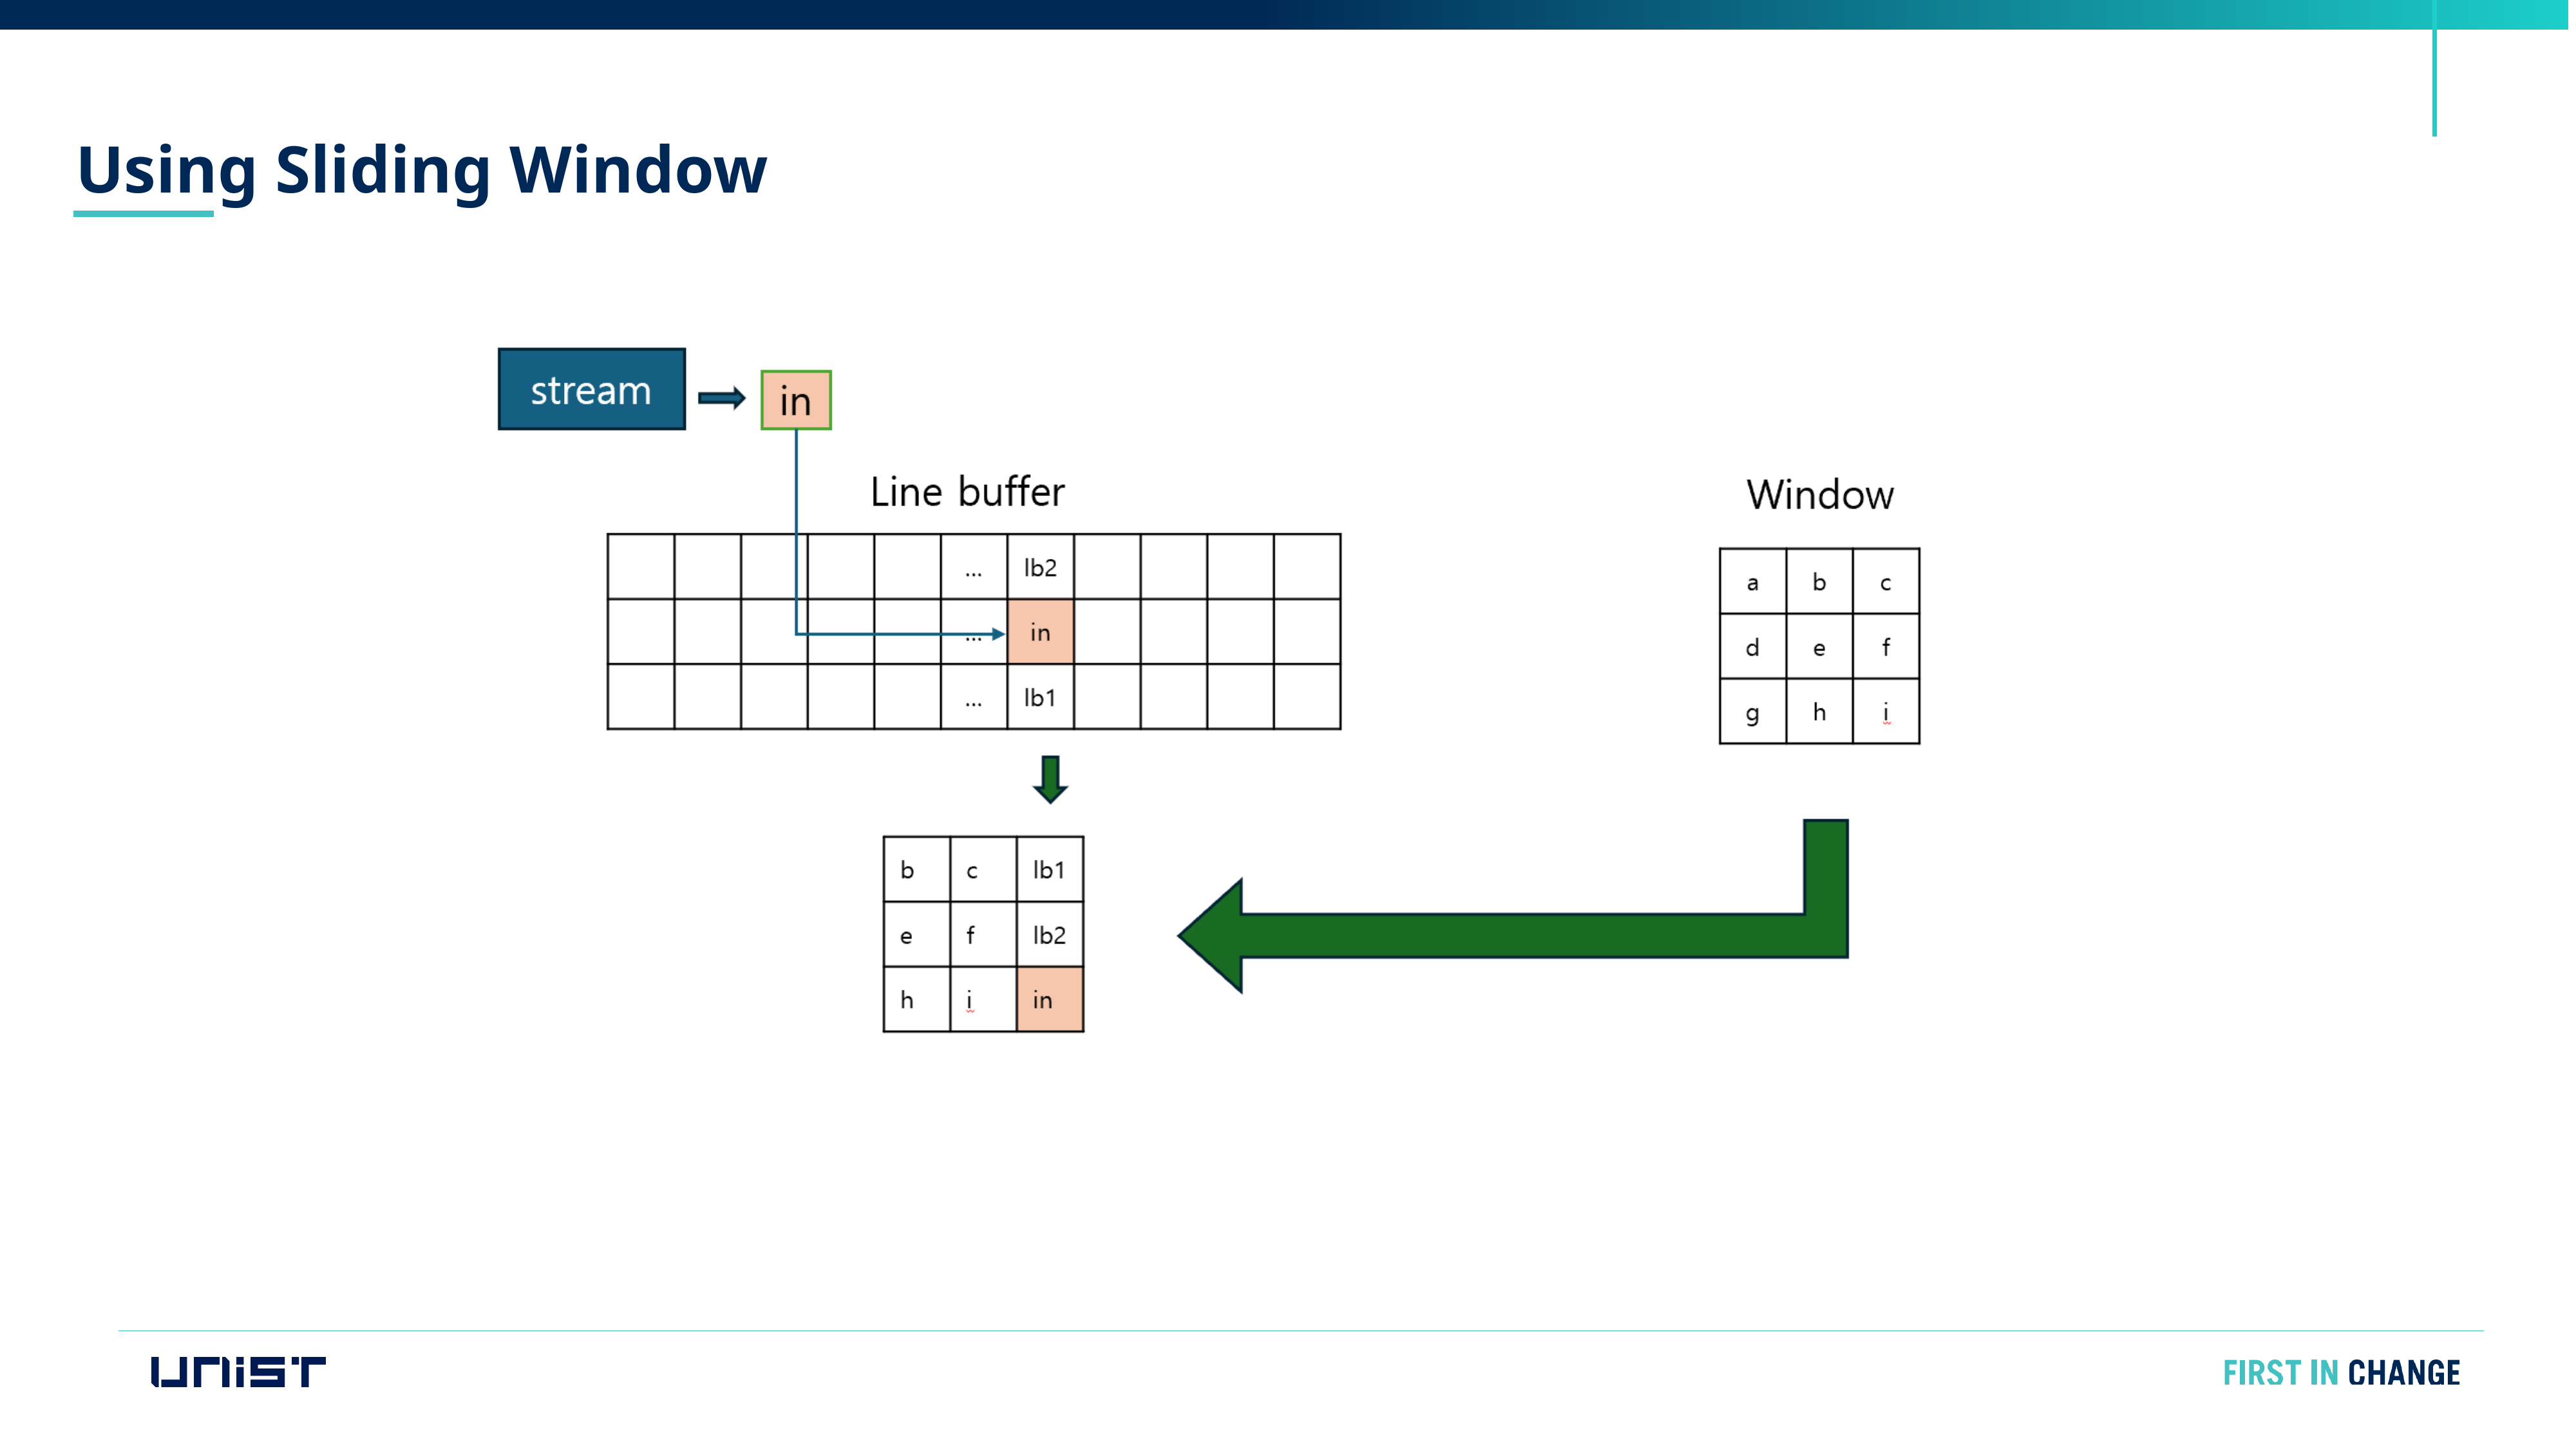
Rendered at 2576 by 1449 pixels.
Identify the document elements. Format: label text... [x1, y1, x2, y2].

picture [453, 321, 1979, 1089]
text_box Using Sliding Window [66, 137, 1548, 211]
picture [151, 1357, 326, 1387]
picture [2224, 1359, 2460, 1385]
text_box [0, 0, 2568, 137]
